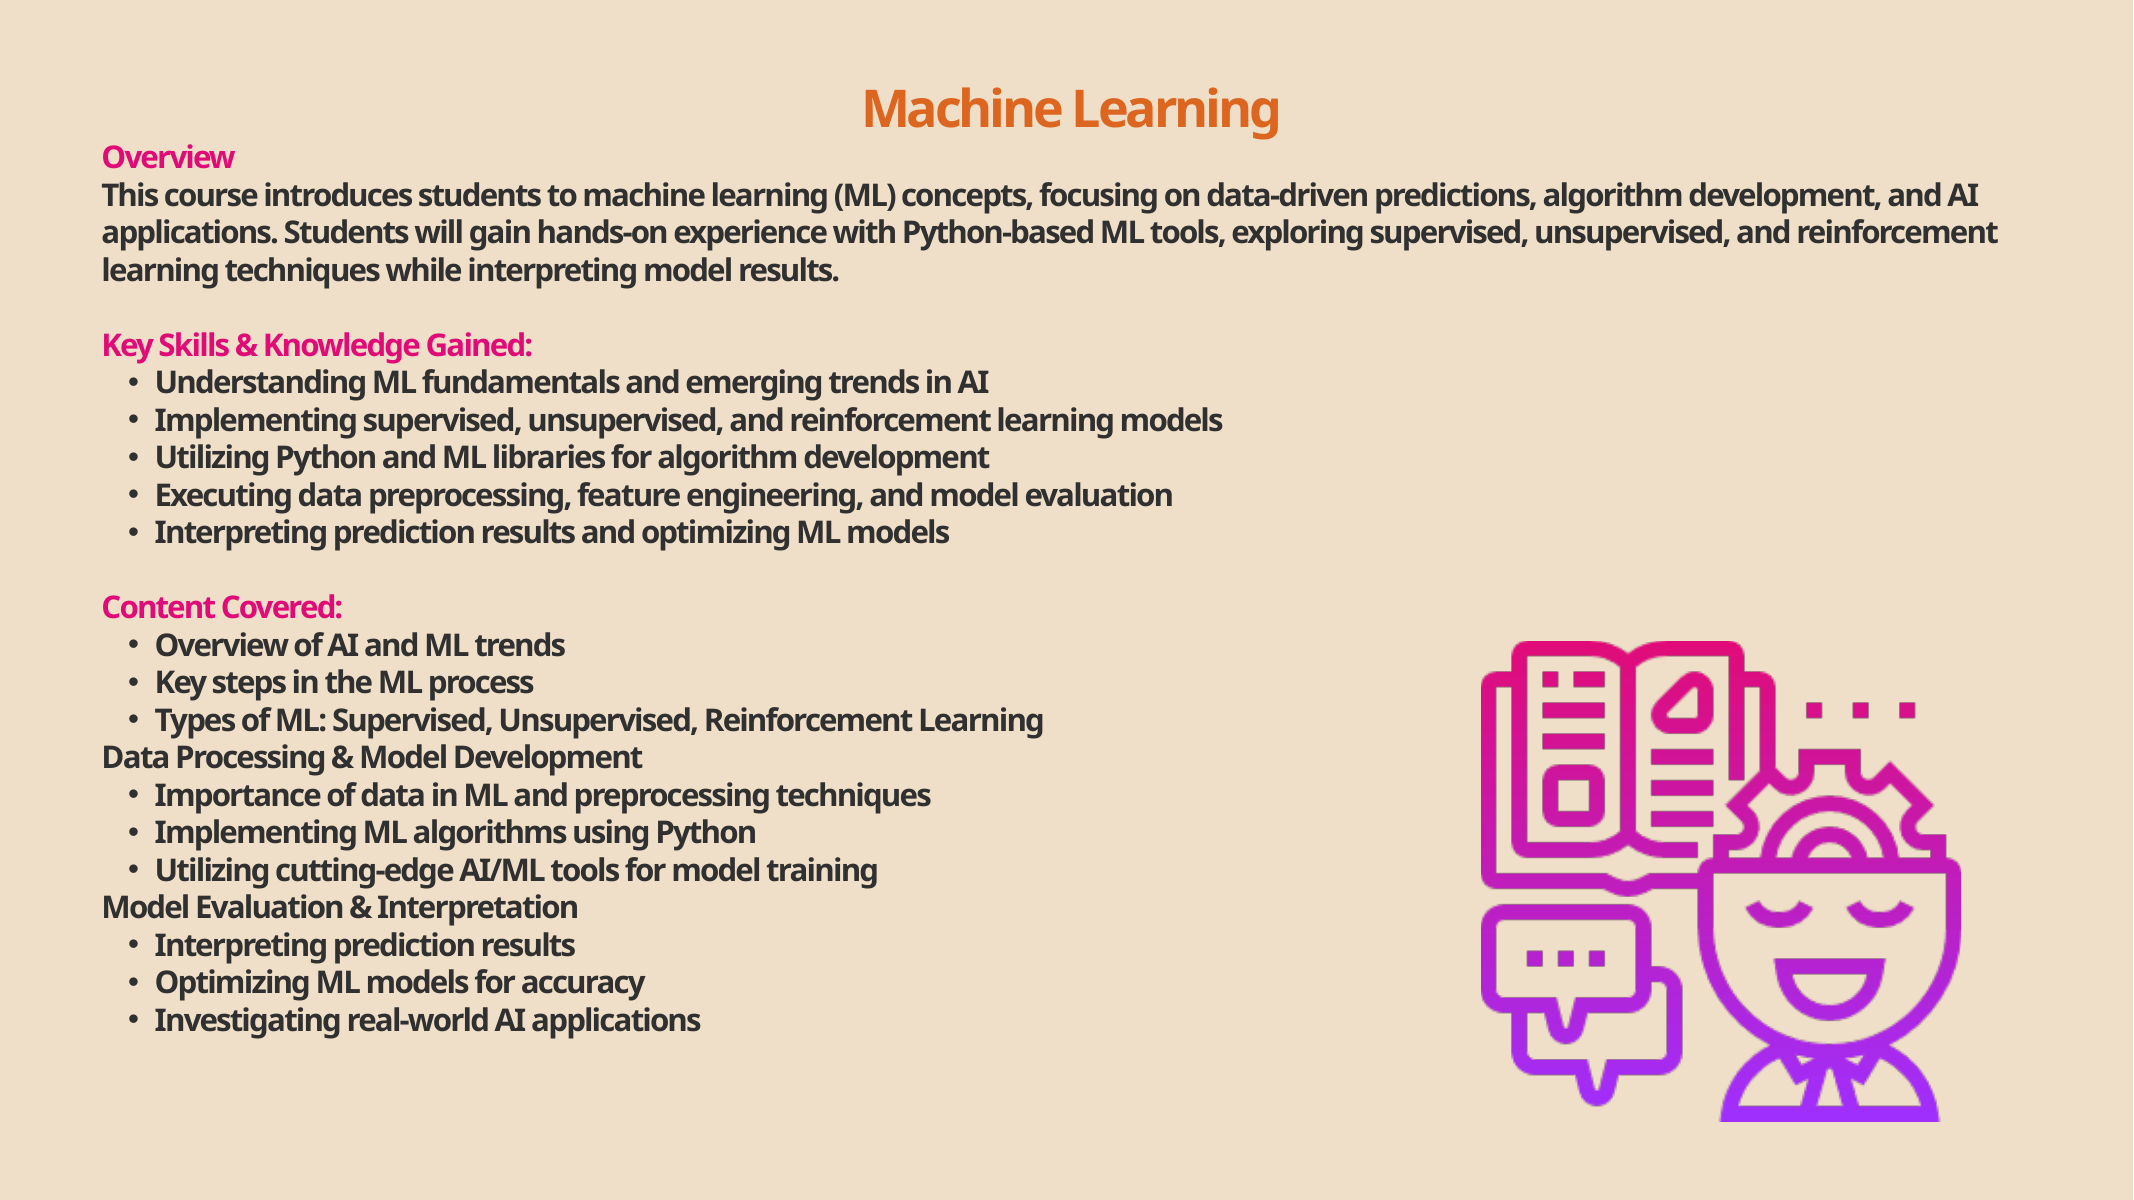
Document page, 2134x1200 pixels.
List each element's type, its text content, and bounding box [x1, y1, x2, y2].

text_box [1481, 641, 1962, 1122]
text_box Machine Learning Overview This course introduces students to machine learning (ML) concepts, focusing on data-driven predictions, algorithm development, and AI applications. Students will gain hands-on experience with Python-based ML tools, exploring supervised, unsupervised, and reinforcement learning techniques while interpreting model results. Key Skills & Knowledge Gained: Understanding ML fundamentals and emerging trends in AI Implementing supervised, unsupervised, and reinforcement learning models Utilizing Python and ML libraries for algorithm development Executing data preprocessing, feature engineering, and model evaluation Interpreting prediction results and optimizing ML models Content Covered: Overview of AI and ML trends Key steps in the ML process Types of ML: Supervised, Unsupervised, Reinforcement Learning Data Processing & Model Development Importance of data in ML and preprocessing techniques Implementing ML algorithms using Python Utilizing cutting-edge AI/ML tools for model training Model Evaluation & Interpretation Interpreting prediction results Optimizing ML models for accuracy Investigating real-world AI applications [101, 75, 2042, 1200]
